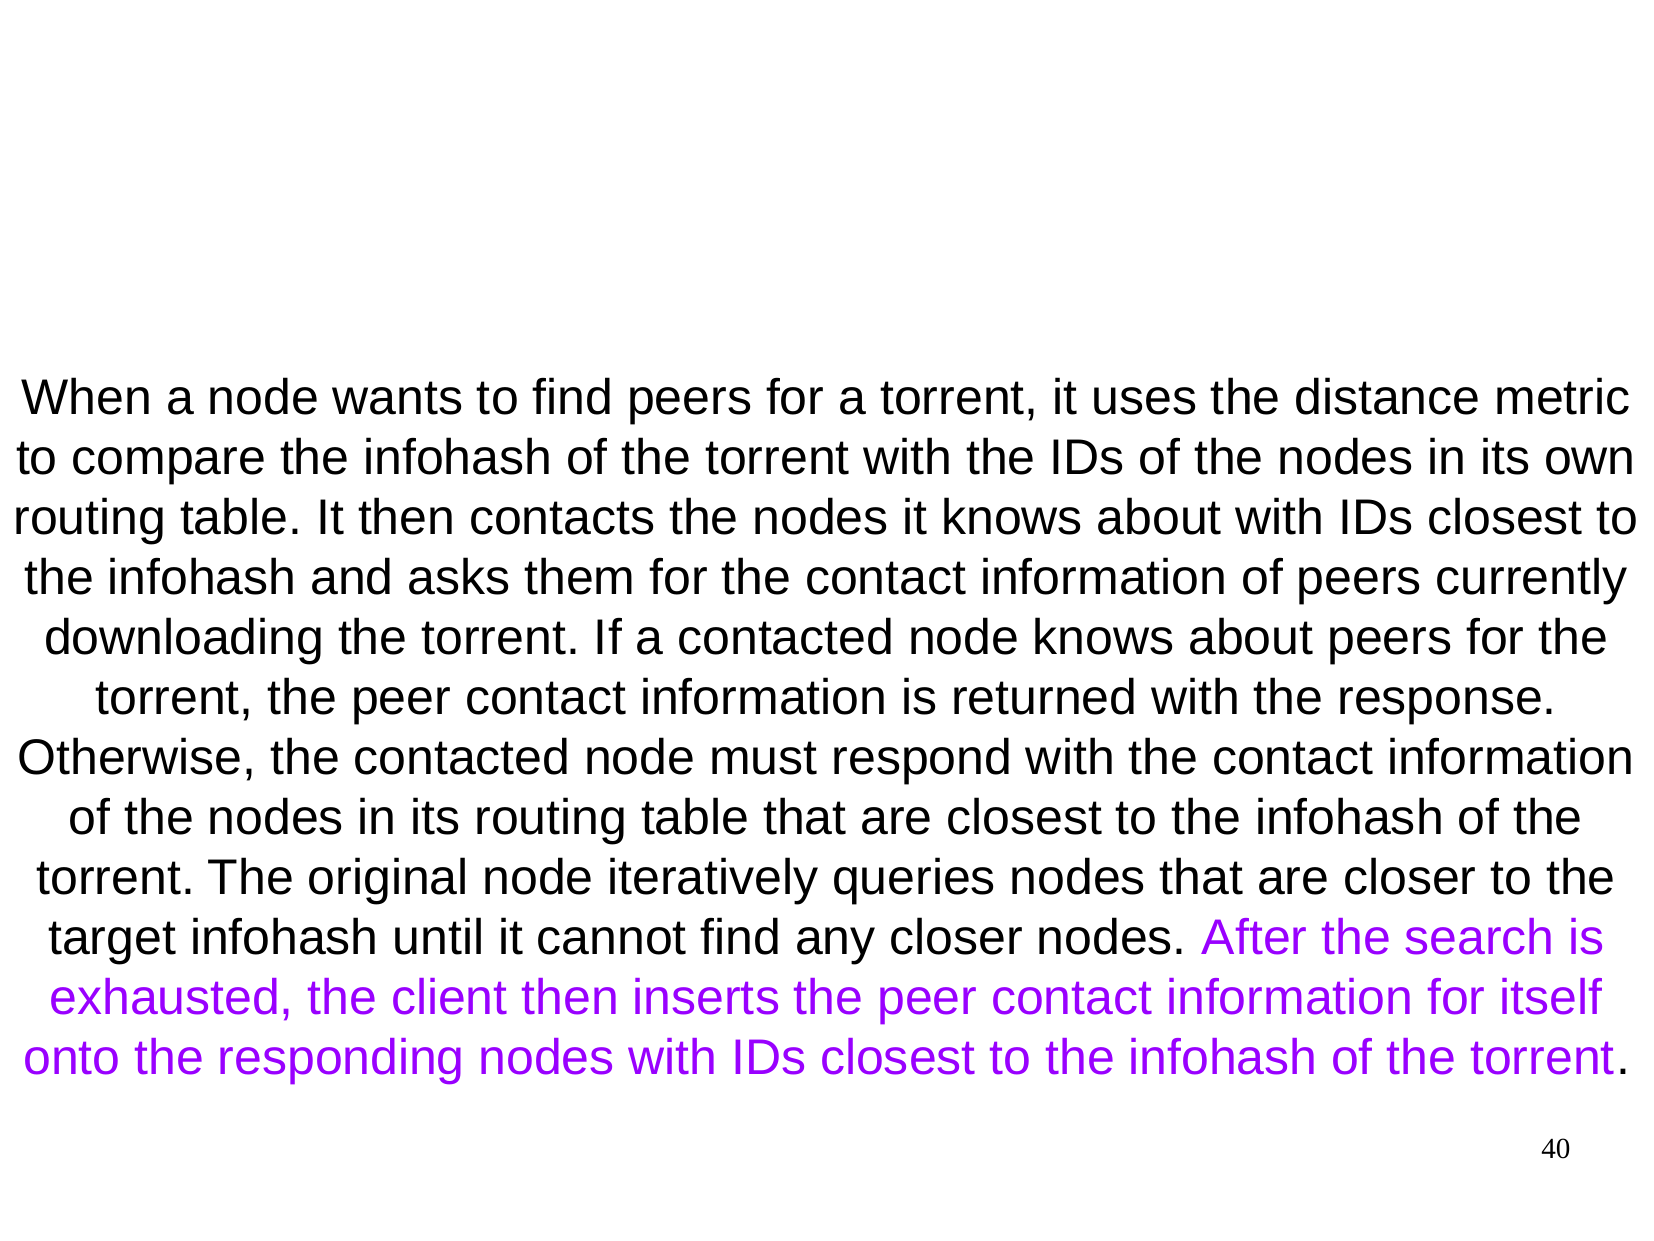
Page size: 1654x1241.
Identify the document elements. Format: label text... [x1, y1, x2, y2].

slide_number 40 [1185, 1129, 1571, 1216]
subtitle When a node wants to find peers for a torrent, it uses the distance metric to compare the infohash of the torrent with the IDs of the nodes in its own routing table. It then contacts the nodes it knows about with IDs closest to the infohash and asks them for the contact information of peers currently downloading the torrent. If a contacted node knows about peers for the torrent, the peer contact information is returned with the response. Otherwise, the contacted node must respond with the contact information of the nodes in its routing table that are closest to the infohash of the torrent. The original node iteratively queries nodes that are closer to the target infohash until it cannot find any closer nodes. After the search is exhausted, the client then inserts the peer contact information for itself onto the responding nodes with IDs closest to the infohash of the torrent. [0, 364, 1654, 1085]
